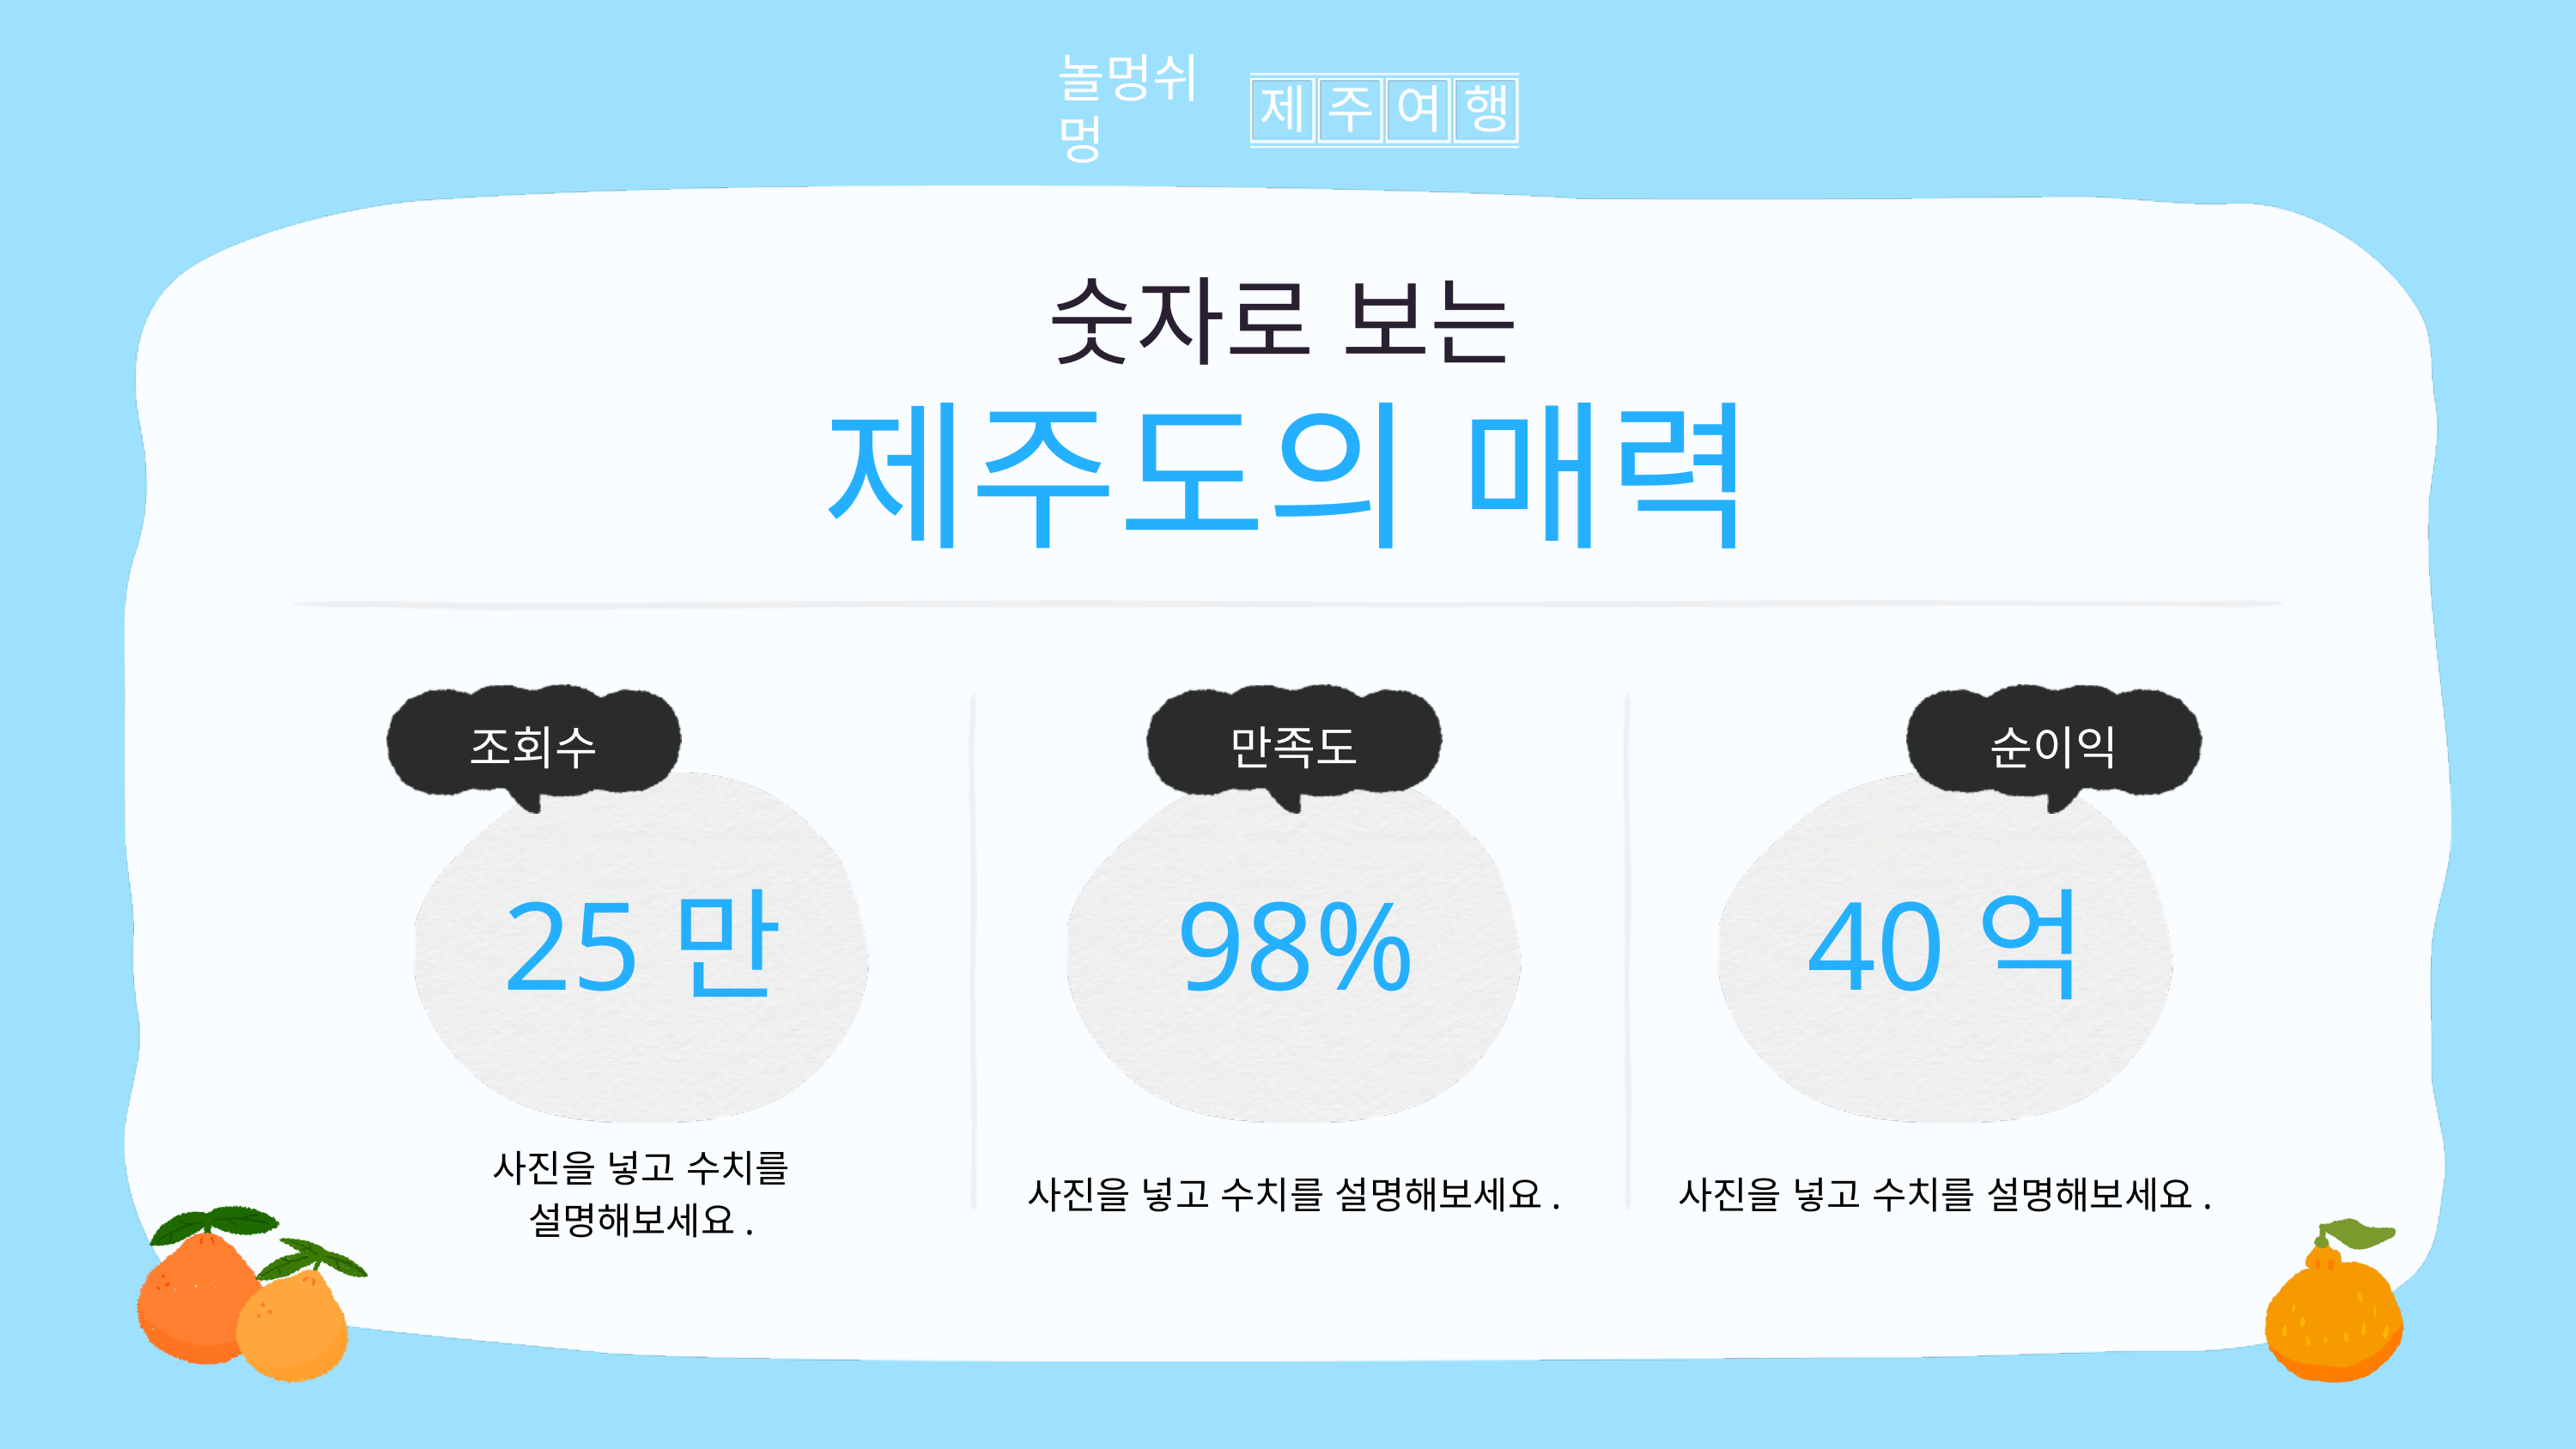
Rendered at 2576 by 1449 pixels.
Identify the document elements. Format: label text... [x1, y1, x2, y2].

picture [1249, 146, 1522, 149]
picture [1318, 78, 1383, 143]
text_box 놀멍쉬멍 [1057, 73, 1242, 147]
picture [1249, 78, 1315, 143]
picture [116, 185, 2451, 1430]
picture [1454, 78, 1519, 143]
picture [1386, 78, 1451, 143]
